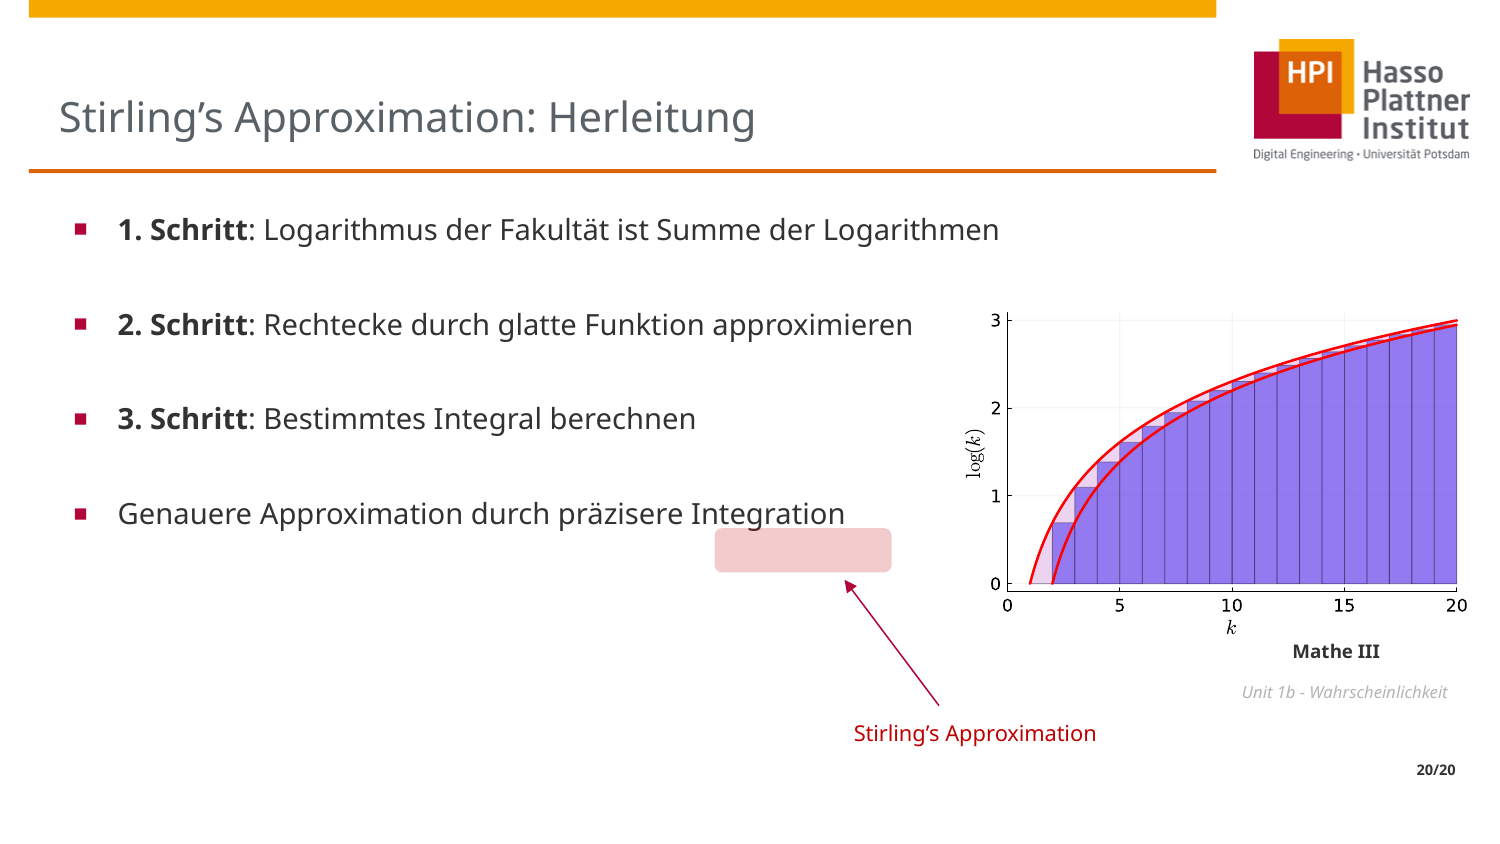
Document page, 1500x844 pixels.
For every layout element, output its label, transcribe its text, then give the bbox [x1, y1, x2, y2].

picture [1254, 39, 1470, 161]
text_box Stirling’s Approximation [856, 705, 1095, 760]
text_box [1029, 324, 1458, 585]
text_box [712, 526, 894, 575]
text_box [844, 579, 940, 706]
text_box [962, 302, 1467, 640]
title Stirling’s Approximation: Herleitung [58, 17, 1187, 170]
